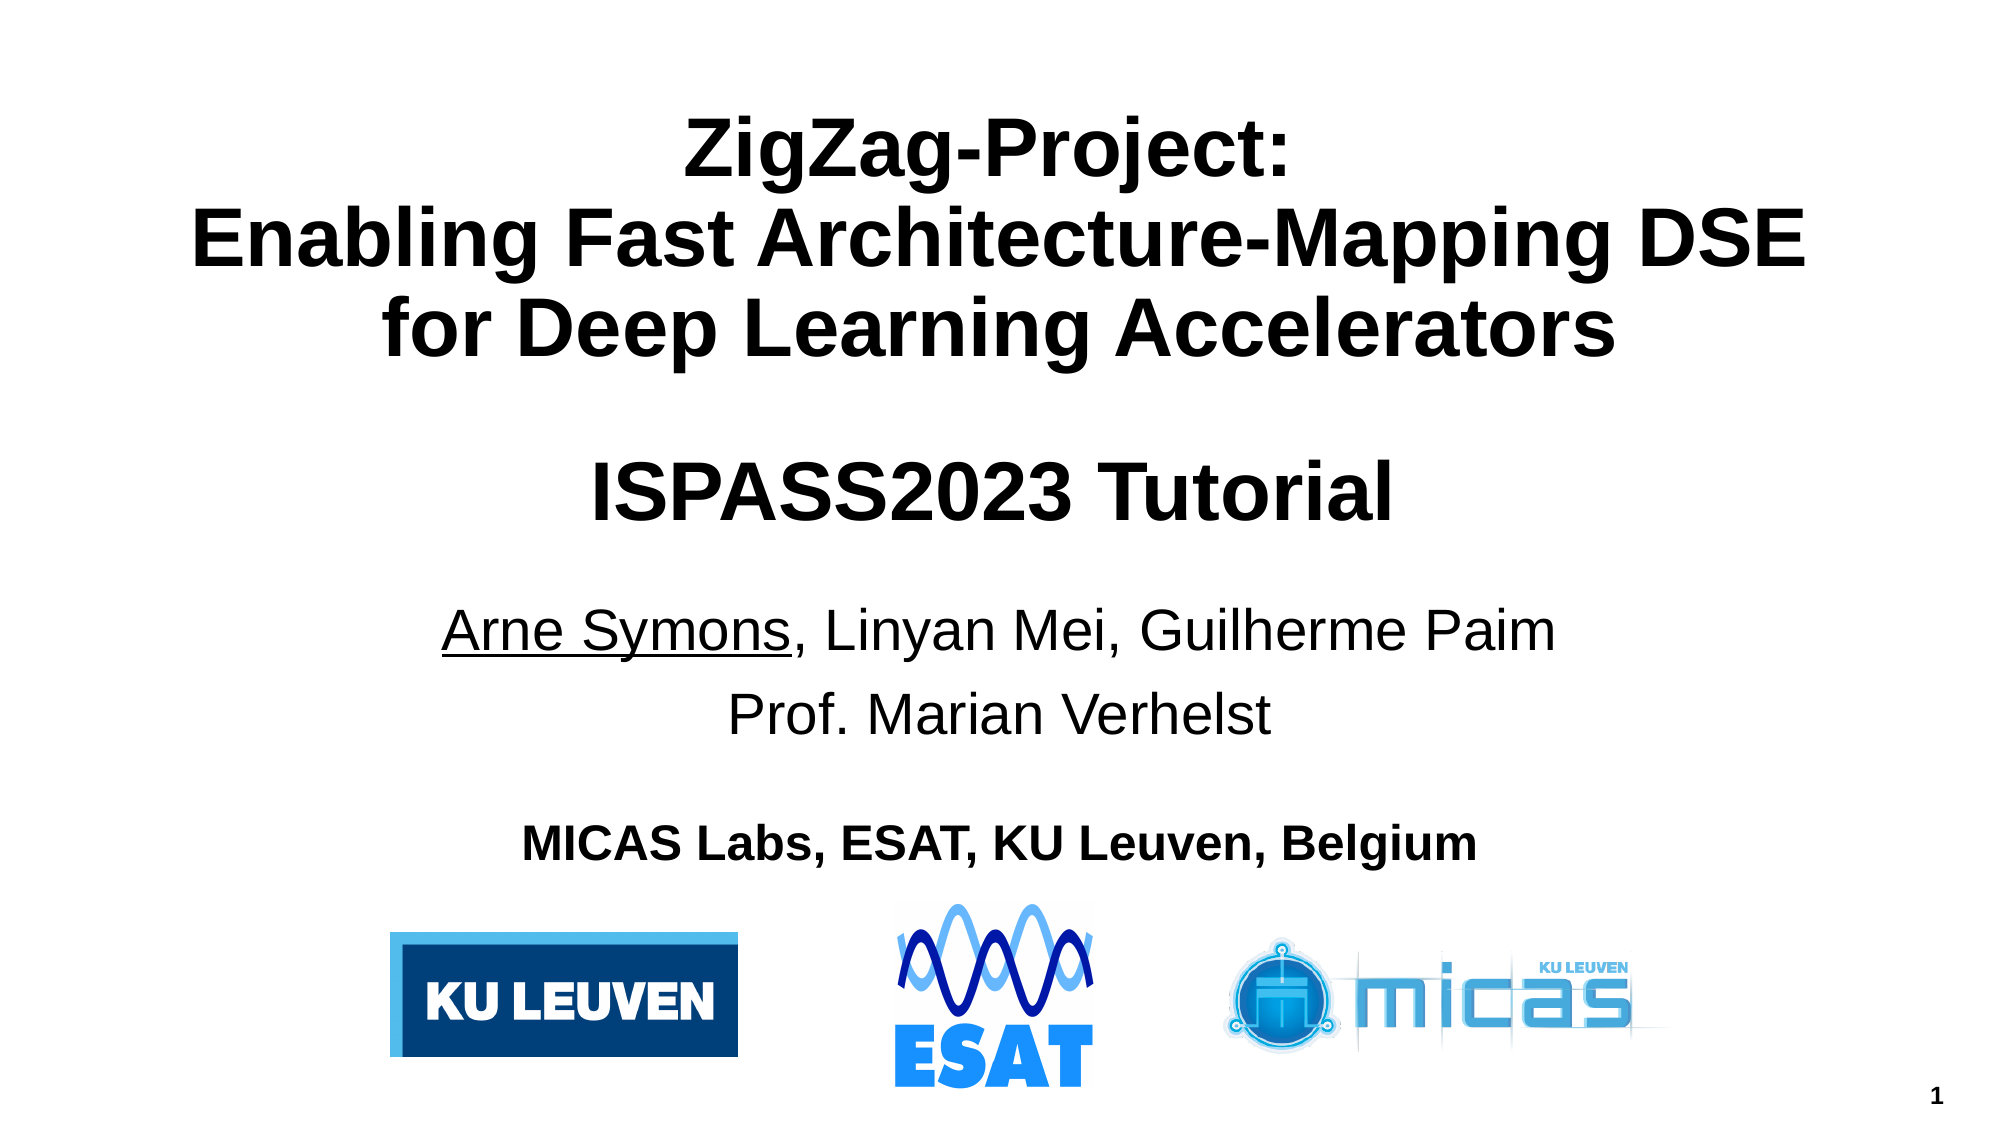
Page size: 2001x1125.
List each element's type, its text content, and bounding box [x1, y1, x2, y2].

picture [893, 901, 1094, 1089]
text_box ISPASS2023 Tutorial [344, 430, 1643, 545]
subtitle Arne Symons, Linyan Mei, Guilherme Paim Prof. Marian Verhelst [195, 600, 1805, 1125]
picture [389, 932, 738, 1057]
text_box MICAS Labs, ESAT, KU Leuven, Belgium [425, 802, 1575, 878]
title ZigZag-Project: Enabling Fast Architecture-Mapping DSE for Deep Learning Accelerators [130, 40, 1870, 573]
picture [1184, 904, 1699, 1085]
